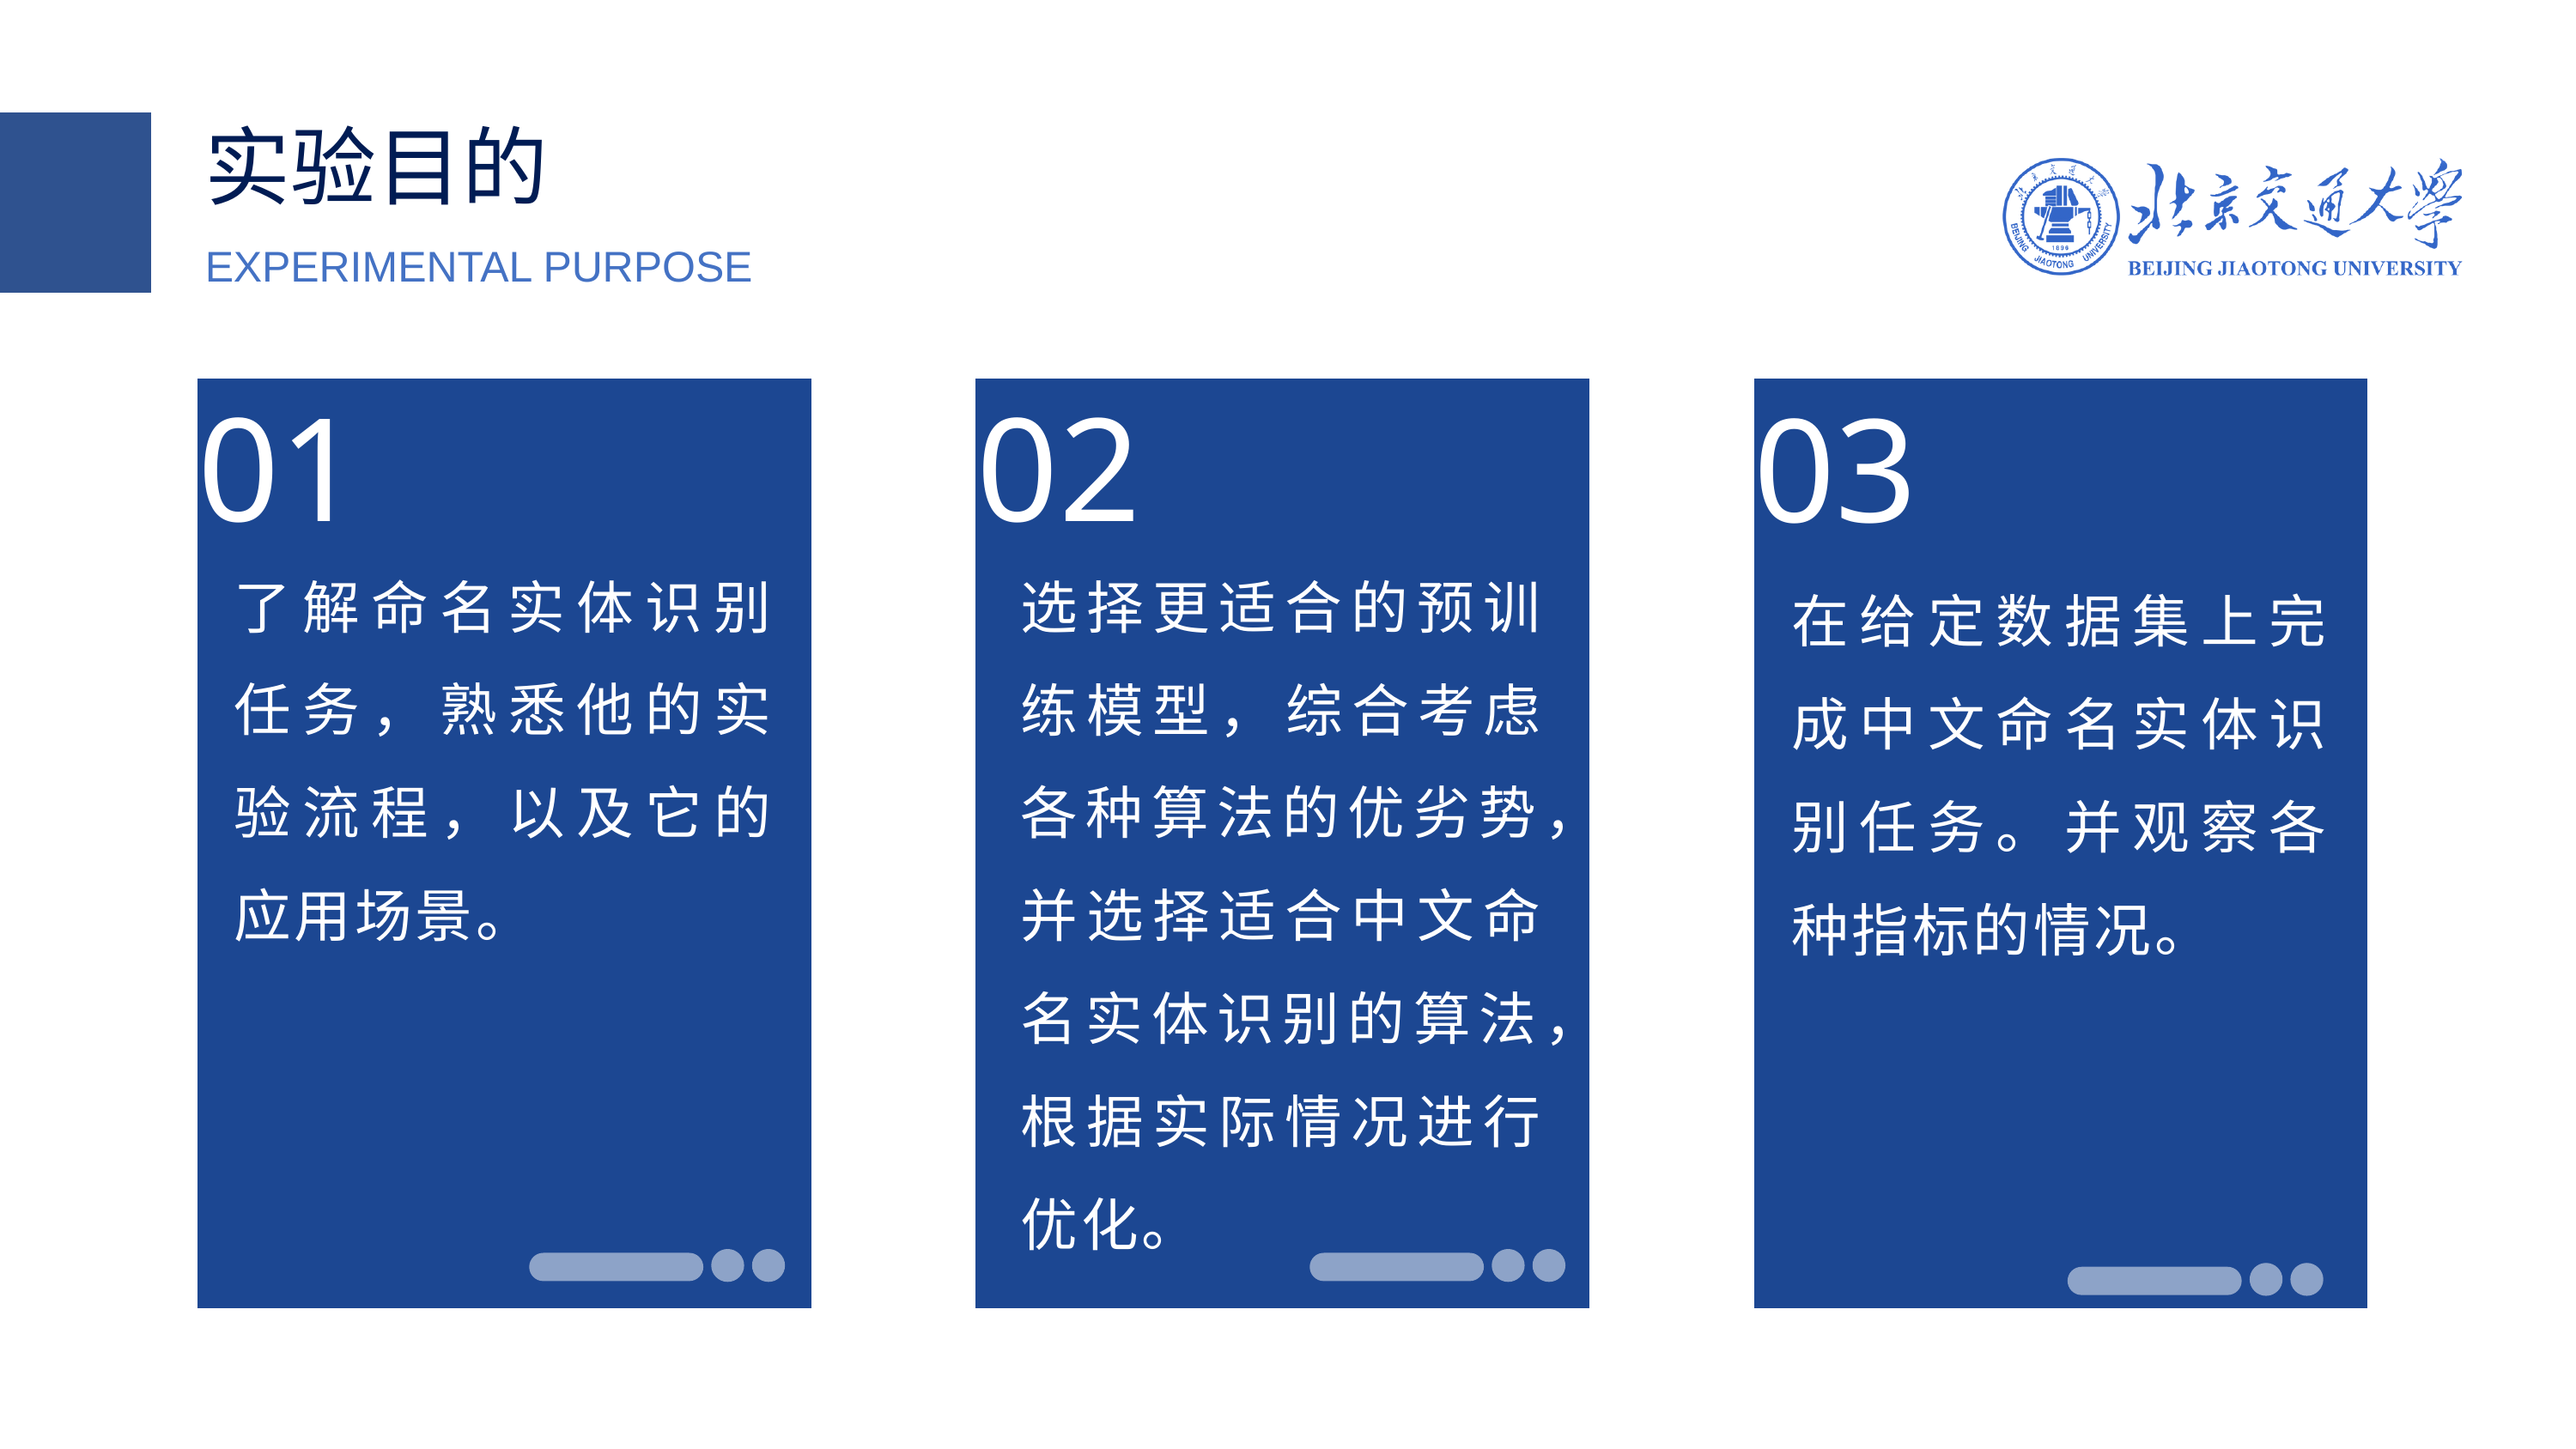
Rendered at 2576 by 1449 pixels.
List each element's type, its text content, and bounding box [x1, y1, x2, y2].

text_box EXPERIMENTAL PURPOSE [204, 239, 1091, 291]
text_box [1946, 126, 2518, 318]
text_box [1753, 378, 2368, 1309]
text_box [197, 378, 812, 1309]
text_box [975, 378, 1590, 1309]
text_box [0, 112, 152, 293]
text_box 实验目的 [204, 112, 1093, 216]
